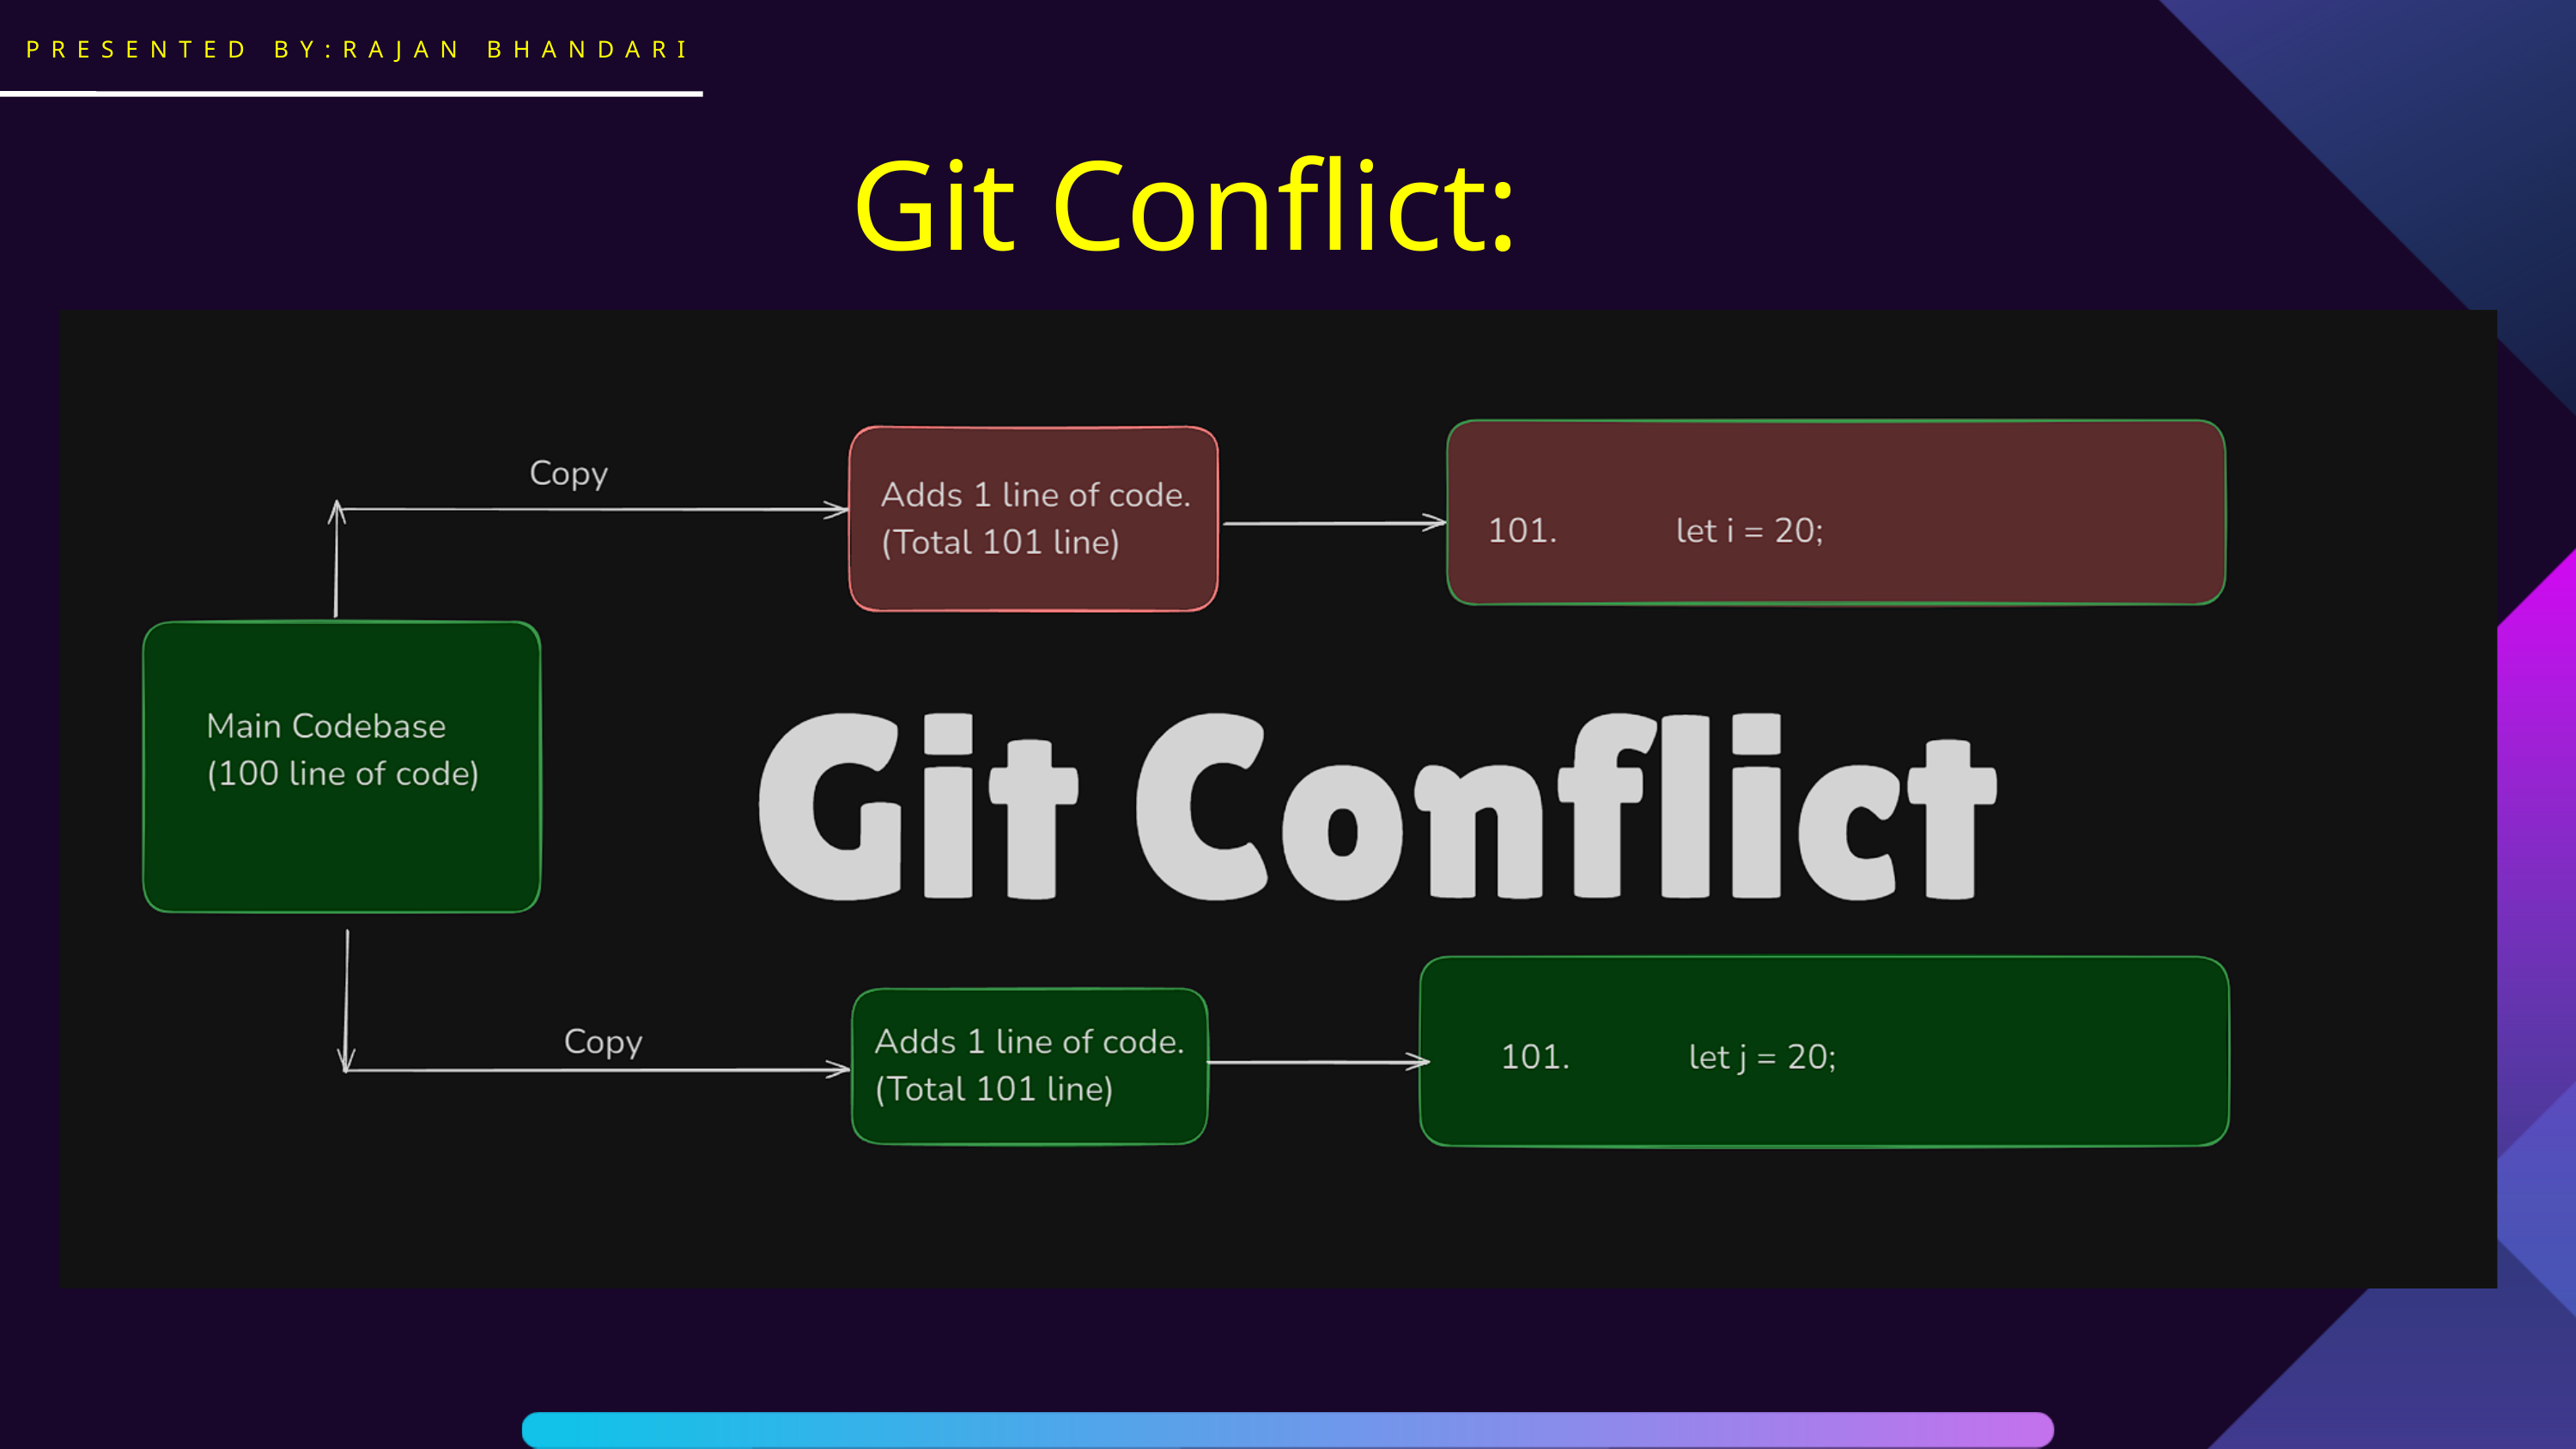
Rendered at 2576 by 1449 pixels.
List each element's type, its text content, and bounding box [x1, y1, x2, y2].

text_box PRESENTED BY:RAJAN BHANDARI [25, 36, 728, 63]
text_box [521, 1412, 1710, 1449]
text_box [58, 310, 2498, 1288]
text_box [1710, 0, 2576, 1449]
text_box Git Conflict: [822, 101, 1549, 275]
